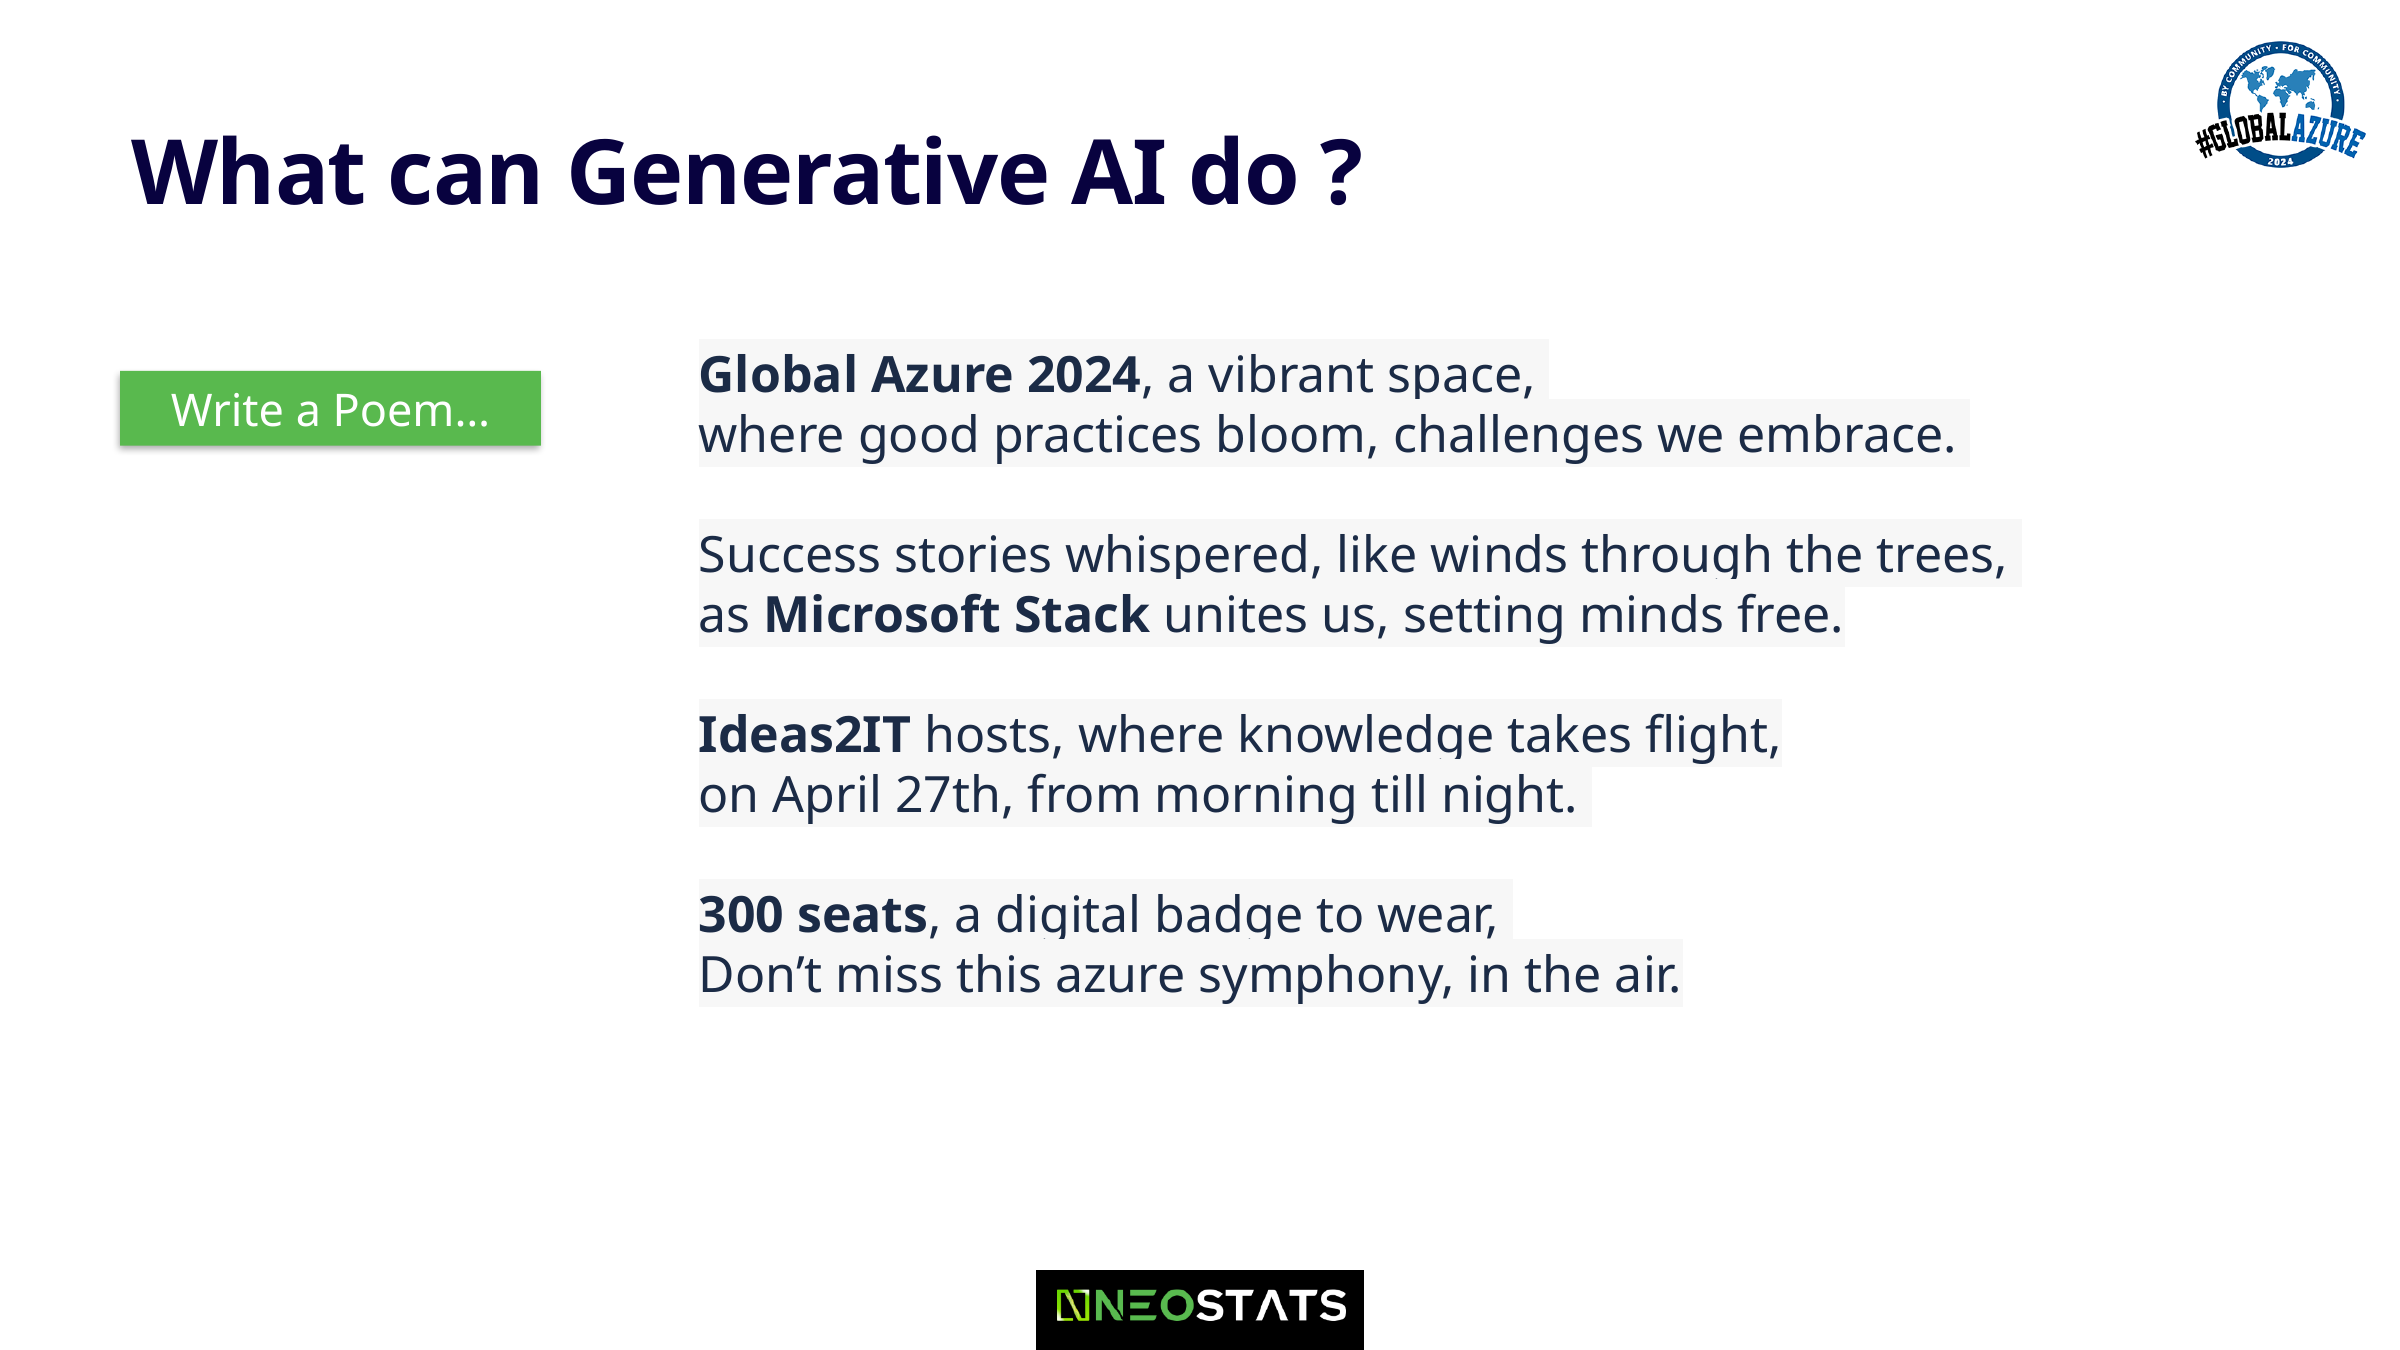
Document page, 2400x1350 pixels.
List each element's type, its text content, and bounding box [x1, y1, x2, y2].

picture [1036, 1270, 1364, 1350]
title What can Generative AI do ? [131, 125, 1446, 224]
text_box Write a Poem… [119, 370, 542, 446]
text_box Global Azure 2024, a vibrant space, where good practices bloom, challenges we embrace. Success stories whispered, like winds through the trees, as Microsoft Stack unites us, setting minds free. Ideas2IT hosts, where knowledge takes flight, on April 27th, from morning till night. 300 seats, a digital badge to wear, Don’t miss this azure symphony, in the air. [683, 335, 2128, 1010]
picture [2189, 34, 2371, 175]
